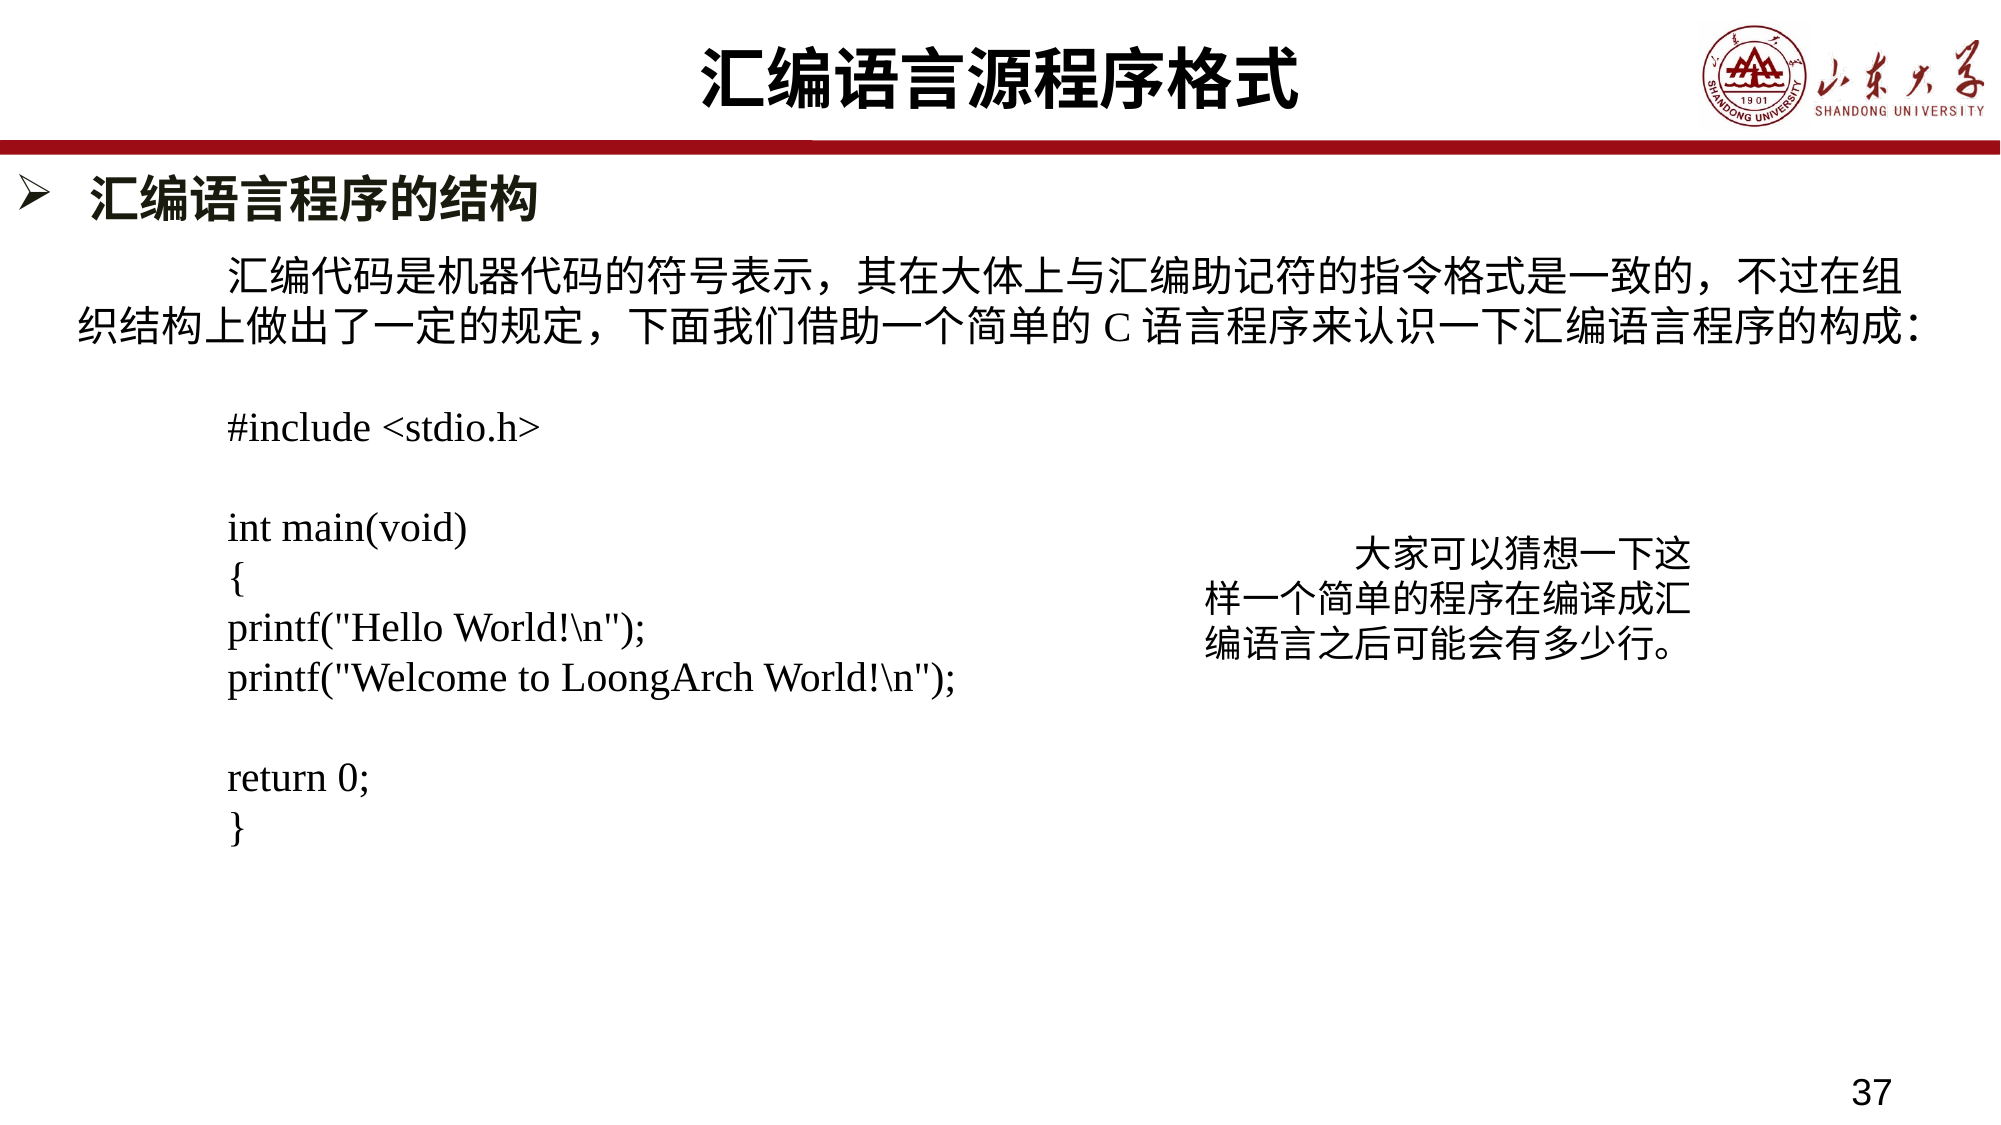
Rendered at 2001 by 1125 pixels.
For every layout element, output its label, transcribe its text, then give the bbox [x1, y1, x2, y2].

title 汇编语言源程序格式 [0, 39, 2000, 152]
text_box 大家可以猜想一下这样一个简单的程序在编译成汇编语言之后可能会有多少行。 [1190, 522, 1731, 673]
list 汇编语言程序的结构 [0, 164, 2000, 1047]
picture [1698, 21, 1810, 39]
text_box 汇编代码是机器代码的符号表示，其在大体上与汇编助记符的指令格式是一致的，不过在组织结构上做出了一定的规定，下面我们借助一个简单的C语言程序来认识一下汇编语言程序的构成： #include <stdio.h> int main(void) { printf("Hello World!\n"); printf("Welcome to LoongArch World!\n"); return 0; } [62, 242, 1919, 903]
slide_number 37 [1836, 1060, 2000, 1125]
